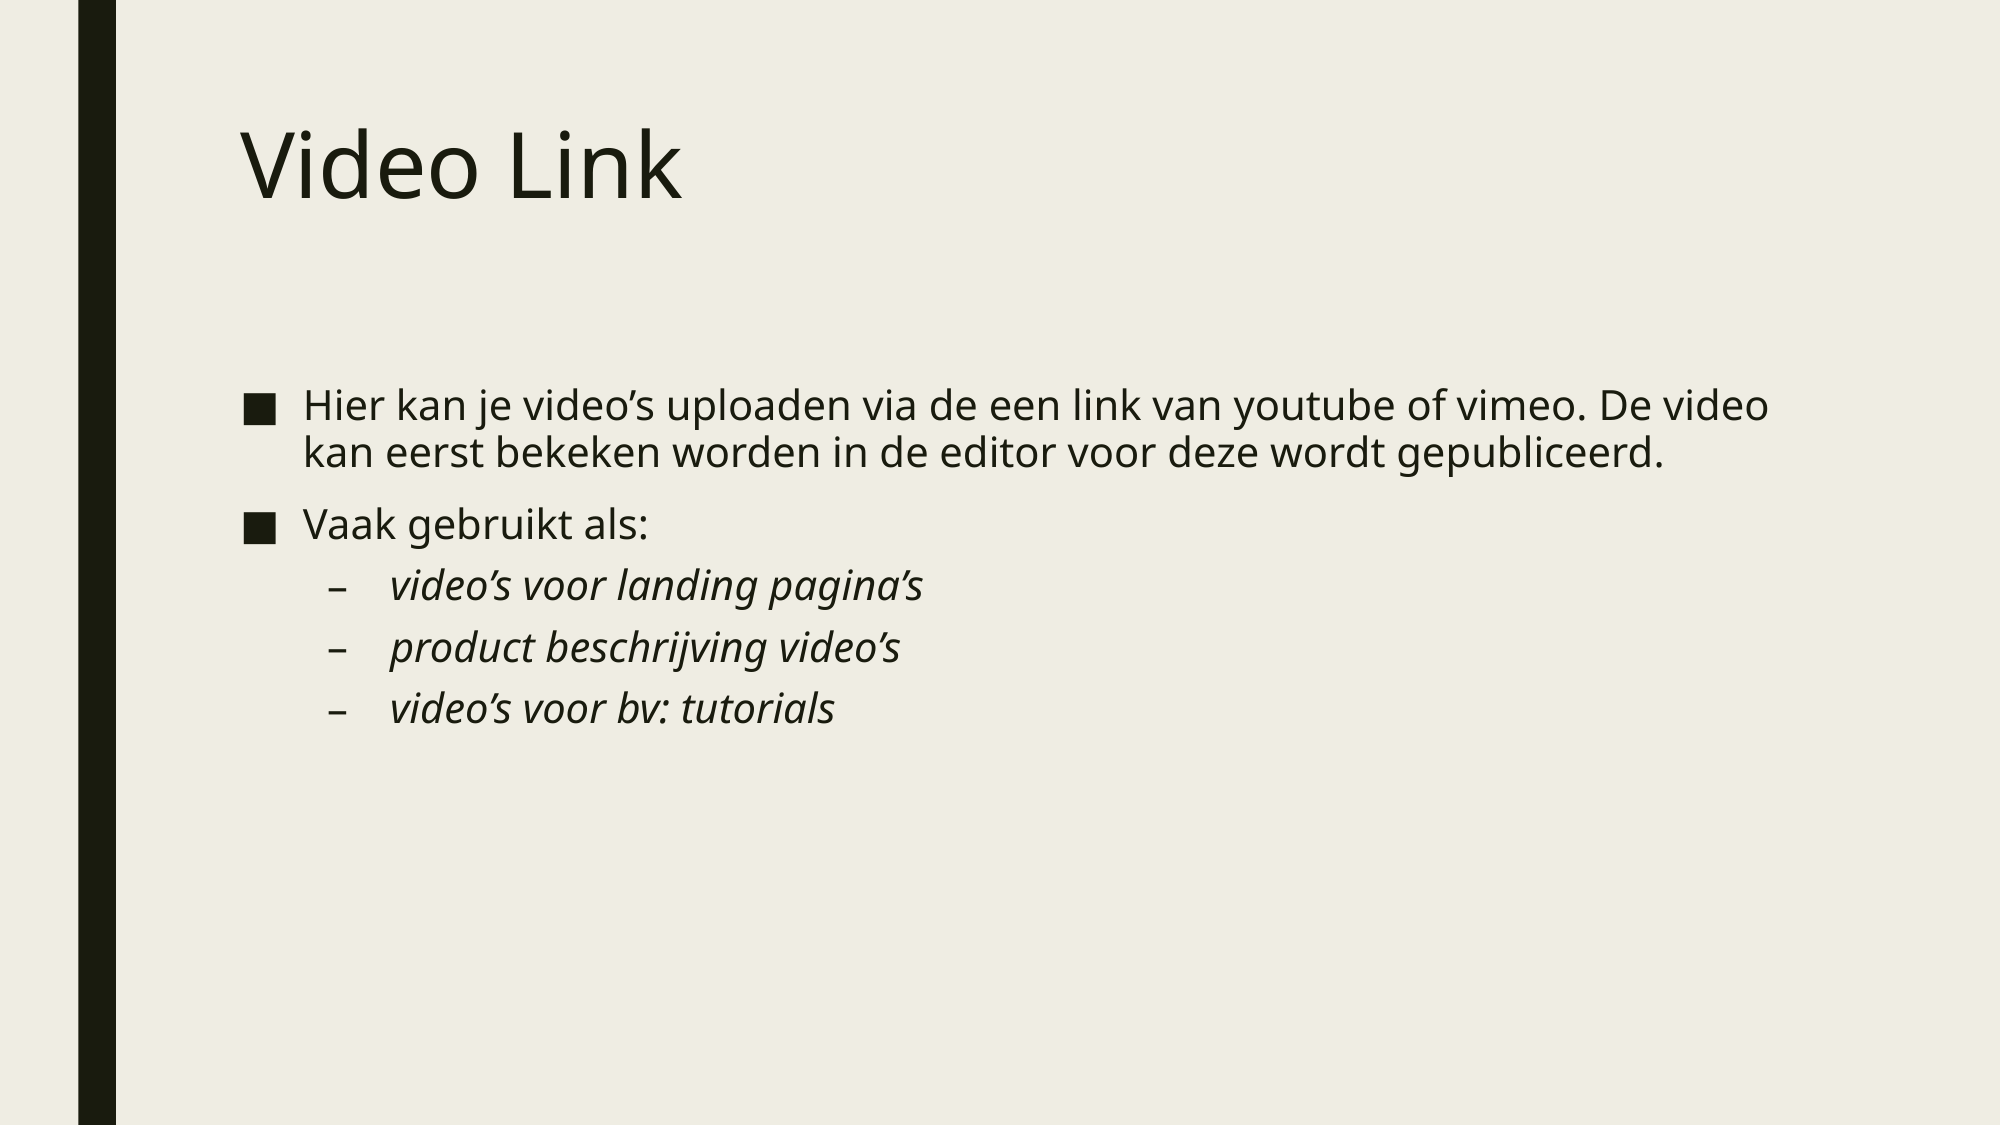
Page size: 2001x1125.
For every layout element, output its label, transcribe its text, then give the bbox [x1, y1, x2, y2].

list Hier kan je video’s uploaden via de een link van youtube of vimeo. De video kan eerst bekeken worden in de editor voor deze wordt gepubliceerd. Vaak gebruikt als: video’s voor landing pagina’s product beschrijving video’s video’s voor bv: tutorials [225, 375, 1800, 963]
title Video Link [225, 112, 1800, 357]
